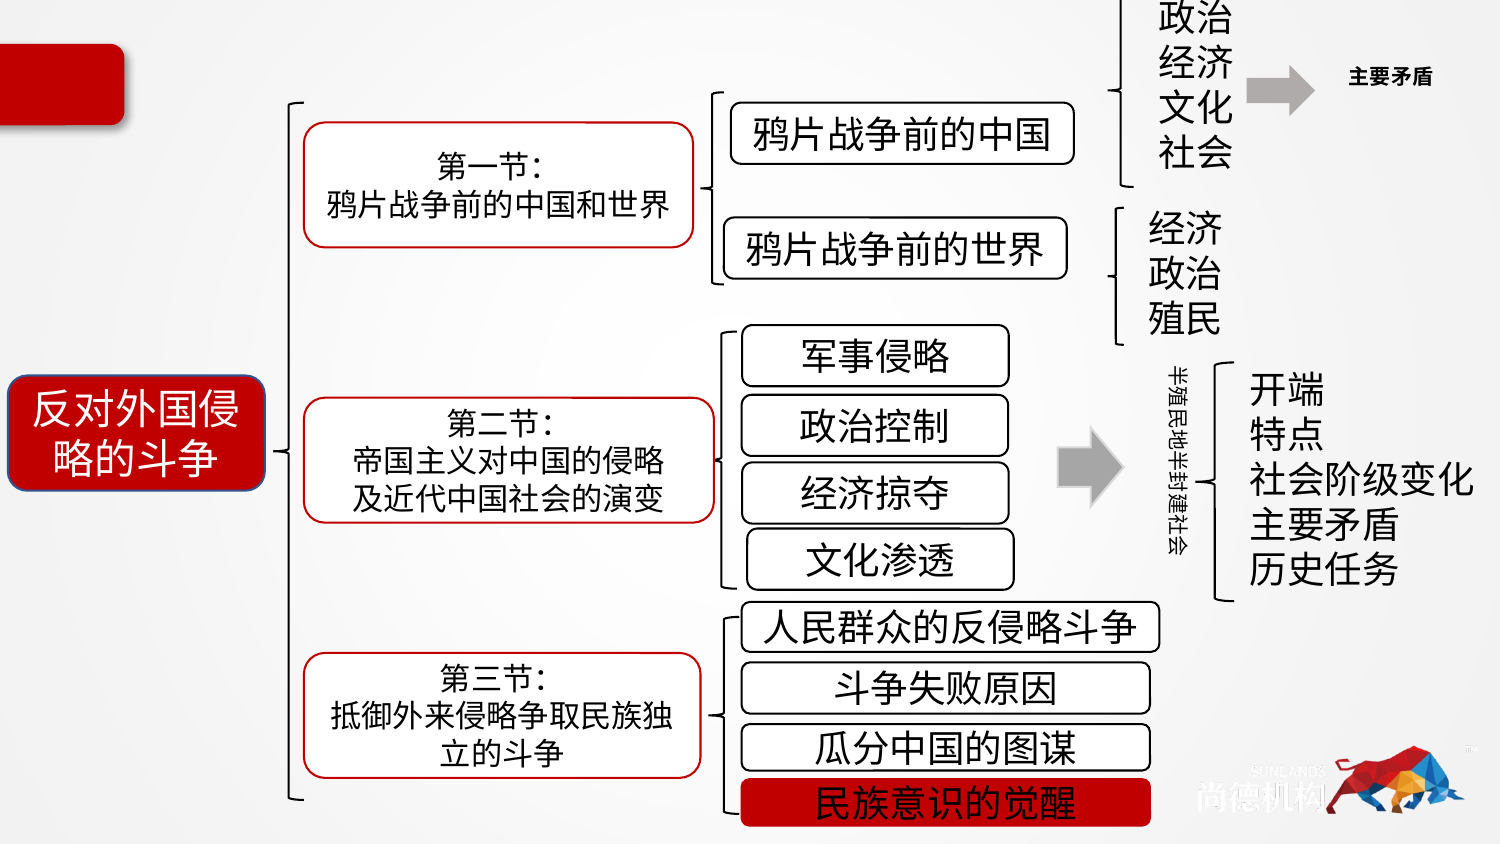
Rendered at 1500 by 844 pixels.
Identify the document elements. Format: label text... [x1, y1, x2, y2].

text_box [1195, 361, 1235, 603]
text_box [1056, 424, 1126, 510]
text_box 政治控制 [740, 393, 1010, 457]
text_box [715, 330, 737, 590]
text_box 经济掠夺 [741, 461, 1010, 525]
text_box [708, 615, 740, 815]
picture [0, 0, 1500, 844]
text_box 鸦片战争前的世界 [722, 216, 1068, 280]
text_box 第二节： 帝国主义对中国的侵略 及近代中国社会的演变 [302, 396, 715, 524]
text_box [700, 91, 724, 286]
text_box 瓜分中国的图谋 [740, 723, 1152, 772]
text_box [1246, 64, 1316, 117]
text_box 斗争失败原因 [740, 661, 1152, 715]
text_box 民族意识的觉醒 [740, 778, 1152, 827]
text_box [1107, 0, 1134, 189]
text_box 军事侵略 [741, 324, 1010, 388]
text_box 主要矛盾 [1334, 56, 1480, 97]
text_box 半殖民地半封建社会 [1143, 350, 1199, 655]
text_box 反对外国侵略的斗争 [6, 374, 266, 492]
text_box 文化渗透 [746, 527, 1015, 591]
text_box 人民群众的反侵略斗争 [740, 600, 1143, 653]
text_box 鸦片战争前的中国 [729, 101, 1075, 165]
text_box [273, 101, 304, 801]
text_box 政治 经济 文化 社会 [1143, 0, 1281, 182]
text_box 第三节： 抵御外来侵略争取民族独立的斗争 [302, 651, 702, 779]
text_box 经济 政治 殖民 [1133, 197, 1271, 347]
text_box [1107, 206, 1124, 346]
text_box 开端 特点 社会阶级变化 主要矛盾 历史任务 [1234, 359, 1500, 599]
text_box 第一节： 鸦片战争前的中国和世界 [302, 121, 695, 249]
